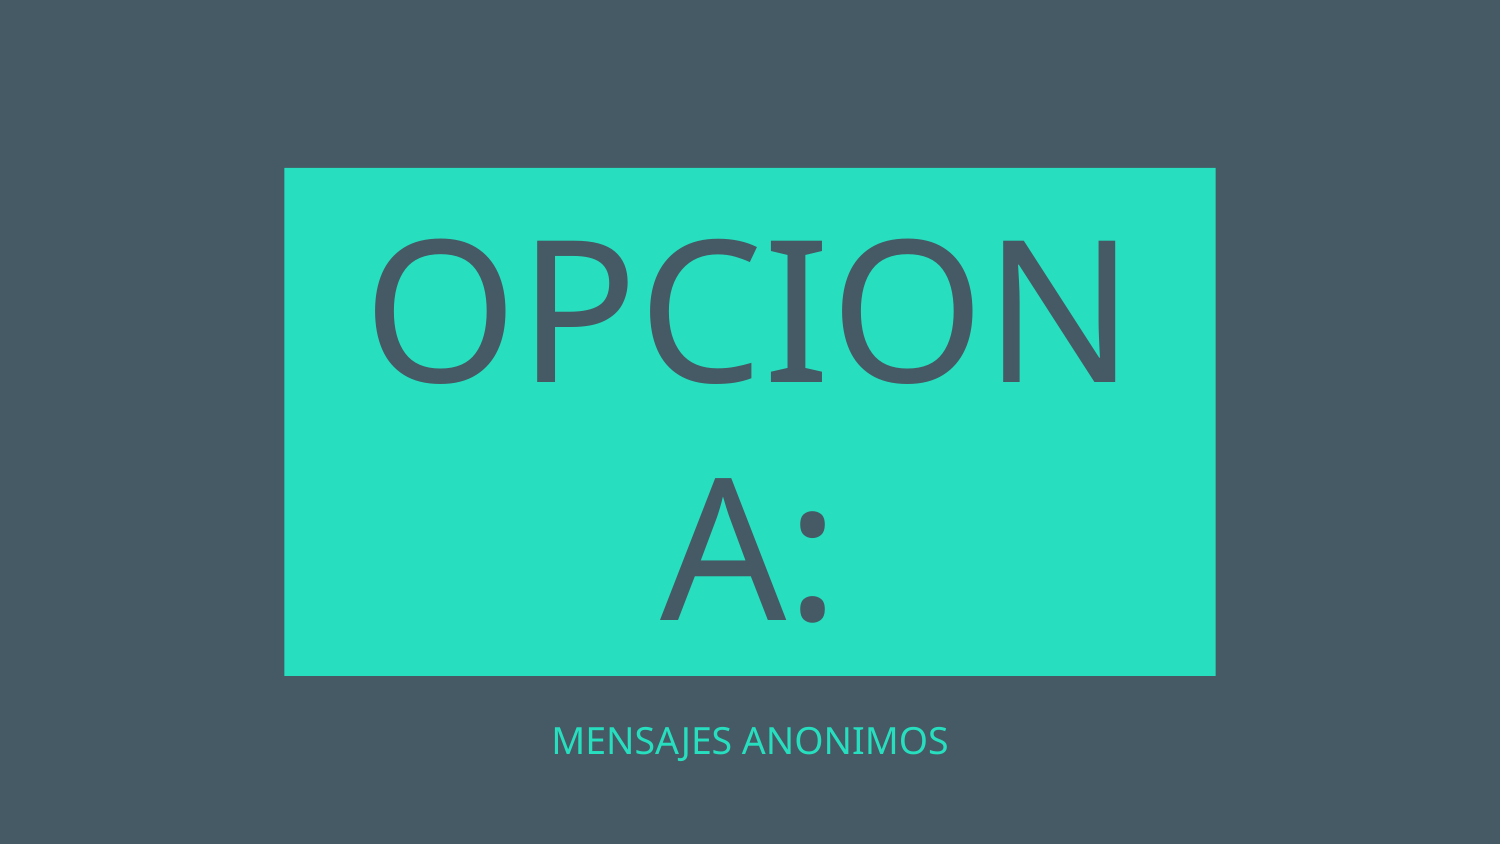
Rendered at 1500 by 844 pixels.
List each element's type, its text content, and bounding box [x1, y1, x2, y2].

title OPCION A: [284, 167, 1216, 676]
list MENSAJES ANONIMOS [488, 695, 1012, 844]
